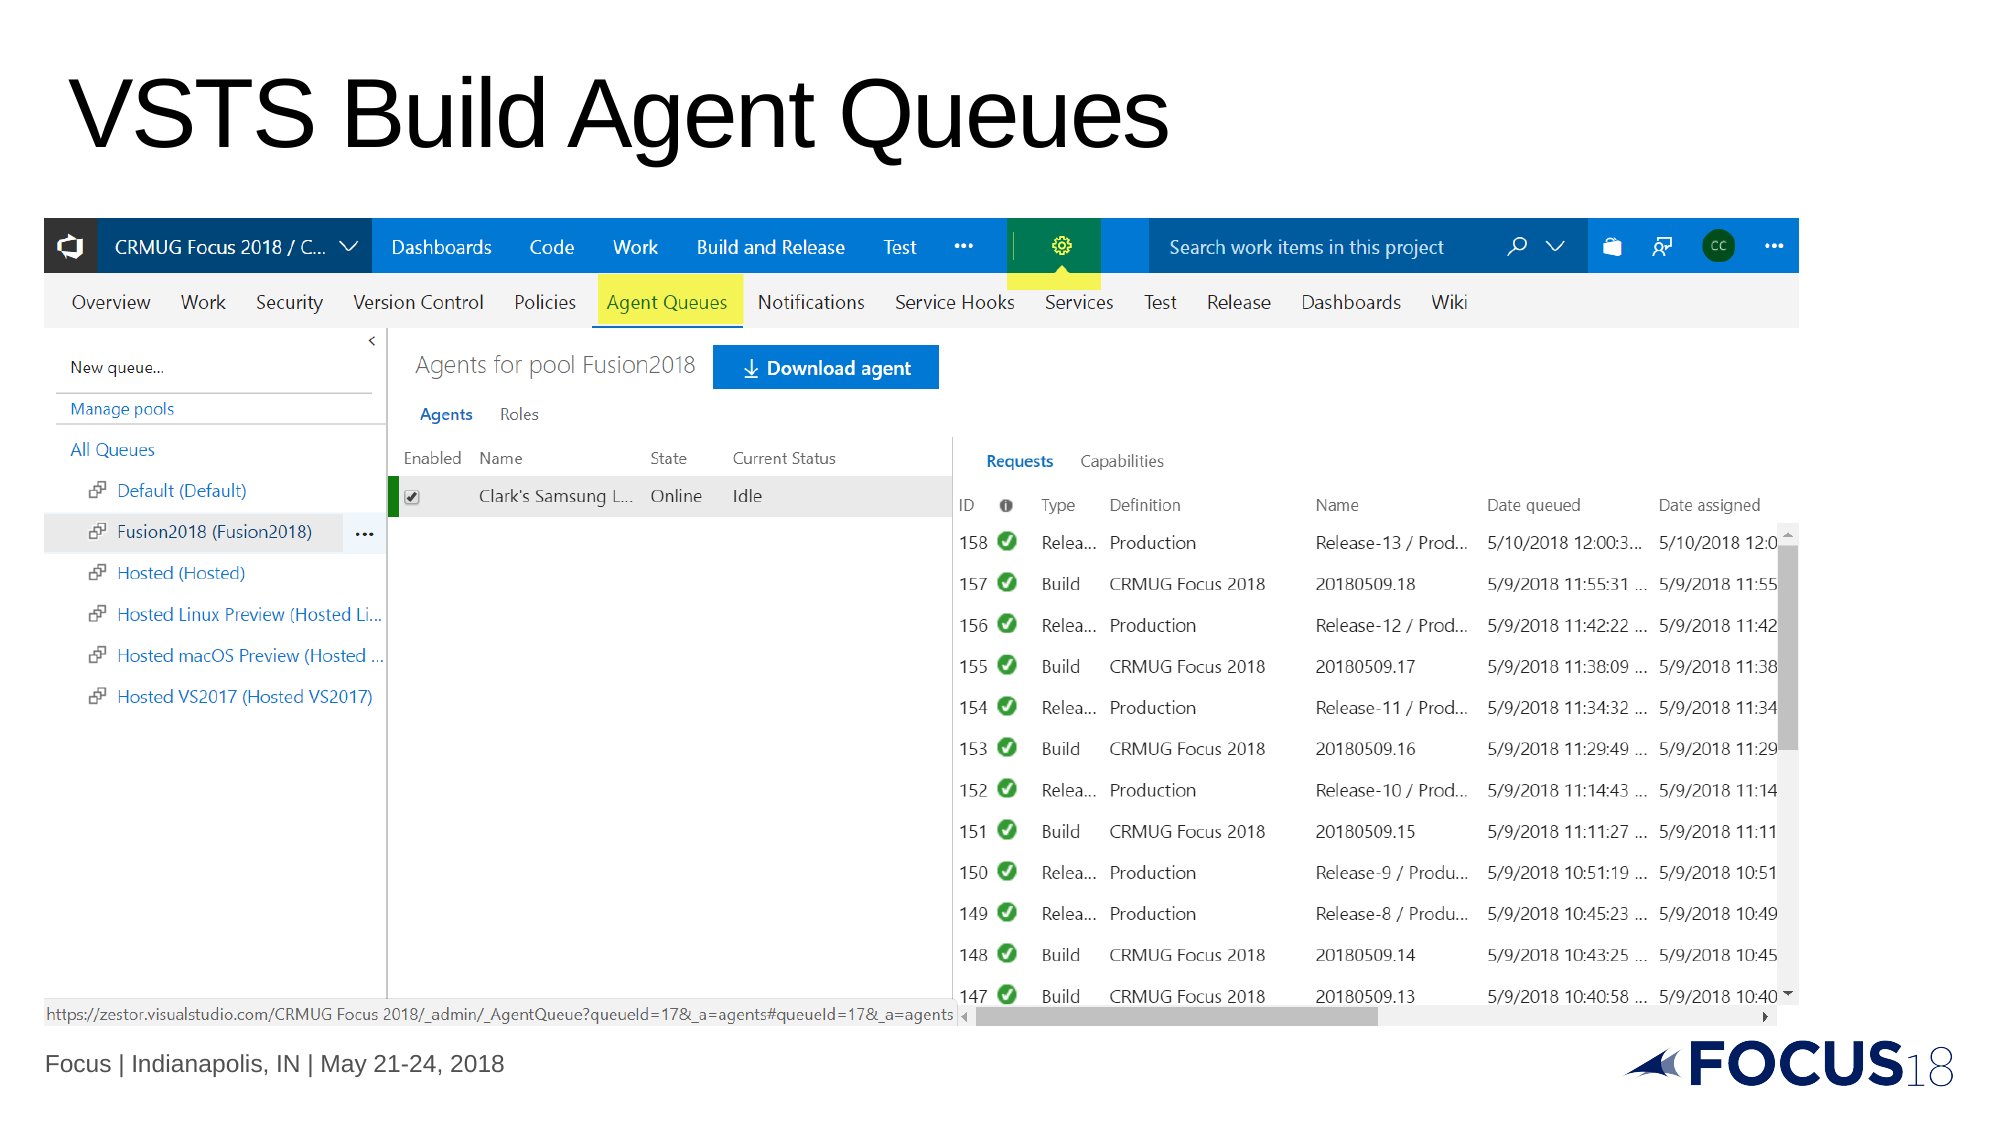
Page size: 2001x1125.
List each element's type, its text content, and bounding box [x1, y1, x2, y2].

picture [1619, 1038, 1956, 1088]
title VSTS Build Agent Queues [44, 47, 1957, 196]
picture [43, 218, 1800, 1027]
